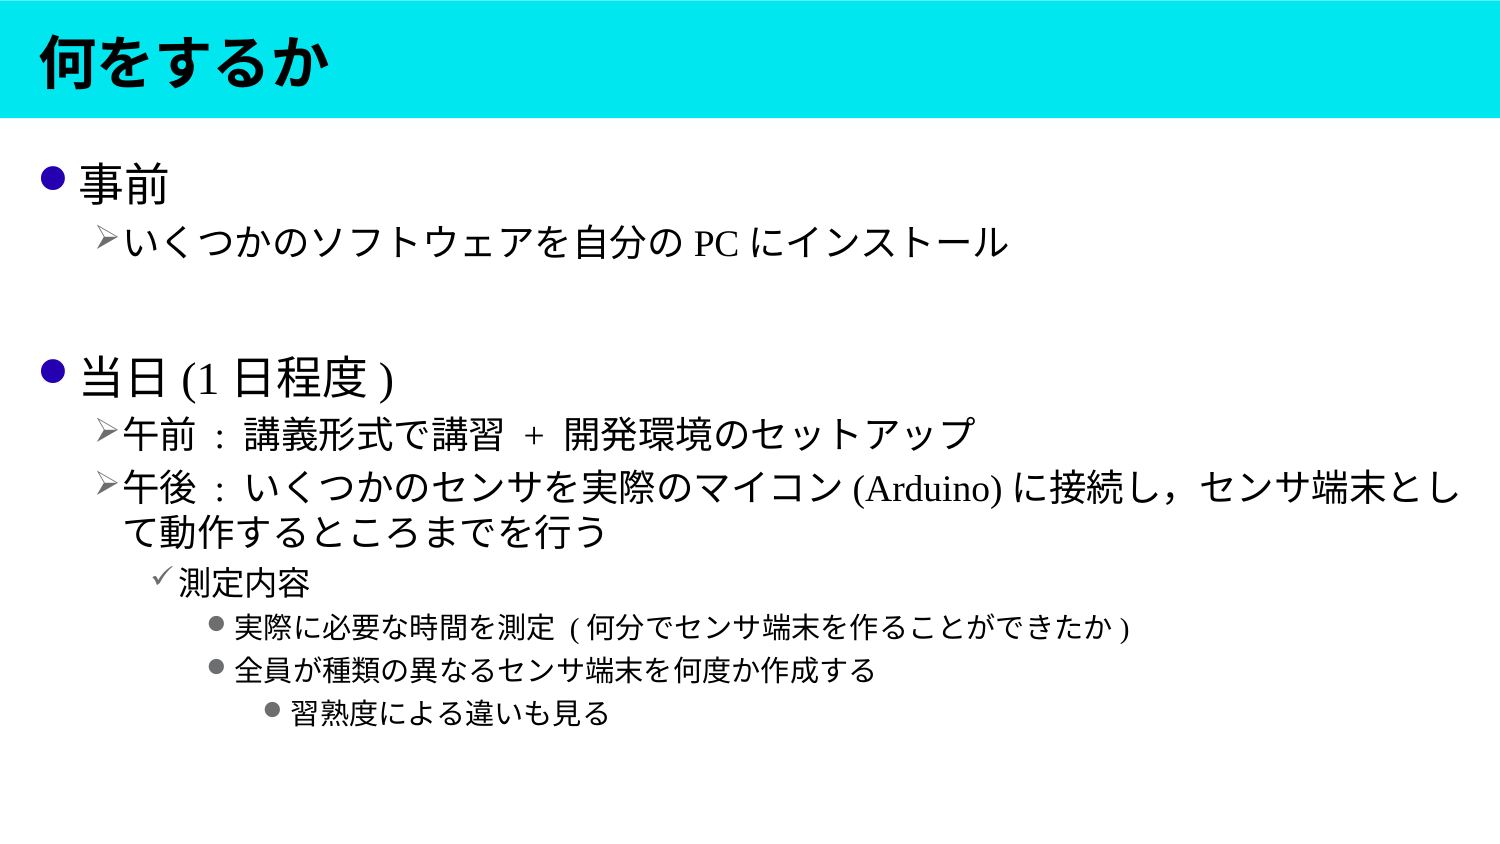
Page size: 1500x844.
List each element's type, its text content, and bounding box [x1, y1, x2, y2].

title 何をするか [38, 0, 1136, 113]
list 事前 いくつかのソフトウェアを自分のPCにインストール 当日(1日程度) 午前 : 講義形式で講習 + 開発環境のセットアップ 午後 : いくつかのセンサを実際のマイコン(Arduino)に接続し，センサ端末として動作するところまでを行う 測定内容 実際に必要な時間を測定 (何分でセンサ端末を作ることができたか) 全員が種類の異なるセンサ端末を何度か作成する 習熟度による違いも見る [37, 155, 1462, 778]
